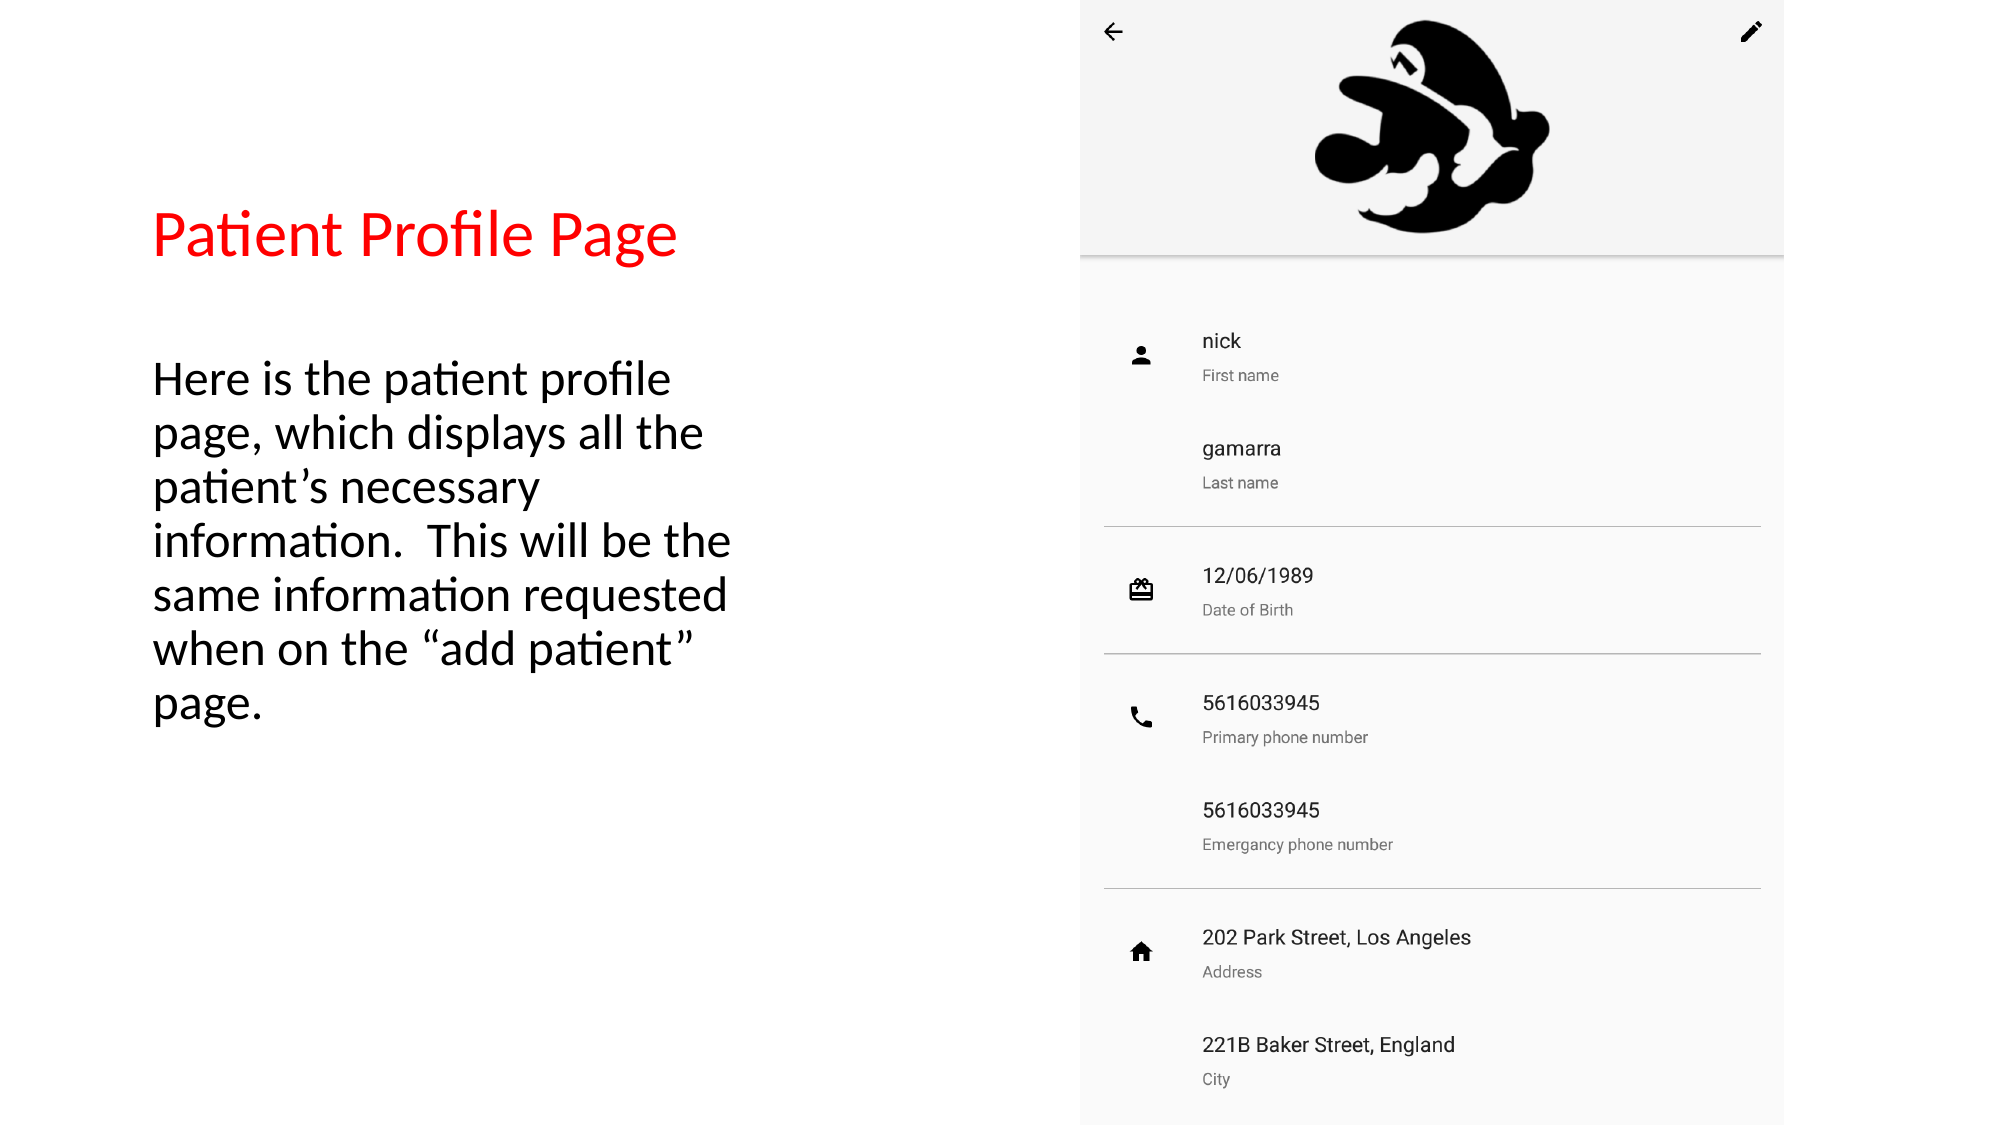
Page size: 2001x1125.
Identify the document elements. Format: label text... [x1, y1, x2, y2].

list Here is the patient profile page, which displays all the patient’s necessary information. This will be the same information requested when on the “add patient” page. [137, 337, 783, 963]
title Patient Profile Page [137, 23, 783, 286]
picture [1080, 0, 1784, 1125]
